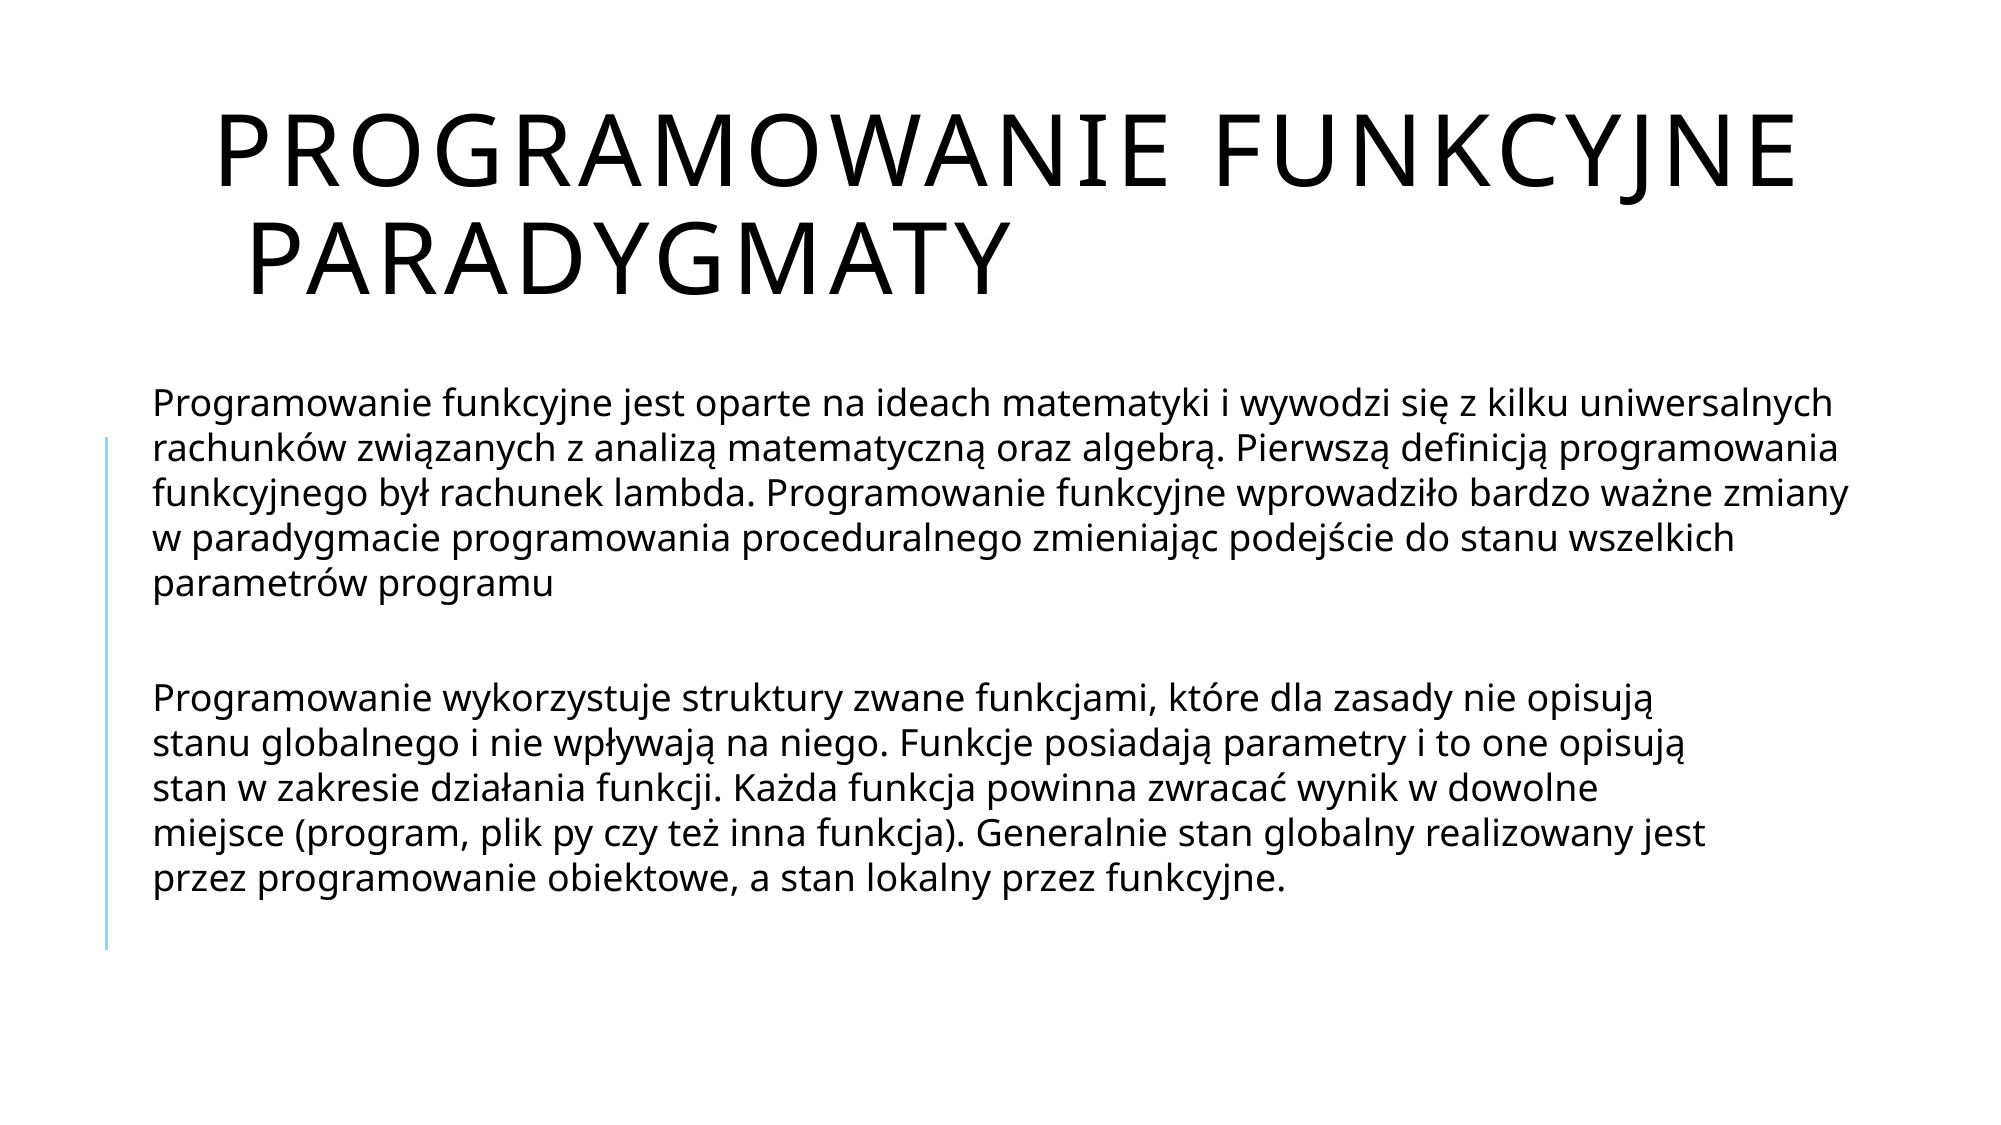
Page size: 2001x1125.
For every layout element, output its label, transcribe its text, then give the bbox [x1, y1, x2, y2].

text_box Programowanie funkcyjne jest oparte na ideach matematyki i wywodzi się z kilku uniwersalnych rachunków związanych z analizą matematyczną oraz algebrą. Pierwszą definicją programowania funkcyjnego był rachunek lambda. Programowanie funkcyjne wprowadziło bardzo ważne zmiany w paradygmacie programowania proceduralnego zmieniając podejście do stanu wszelkich parametrów programu [137, 371, 1894, 612]
title Programowanie funkcyjne paradygmaty [212, 99, 1824, 306]
text_box Programowanie wykorzystuje struktury zwane funkcjami, które dla zasady nie opisują stanu globalnego i nie wpływają na niego. Funkcje posiadają parametry i to one opisują stan w zakresie działania funkcji. Każda funkcja powinna zwracać wynik w dowolne miejsce (program, plik py czy też inna funkcja). Generalnie stan globalny realizowany jest przez programowanie obiektowe, a stan lokalny przez funkcyjne. [137, 666, 1732, 906]
